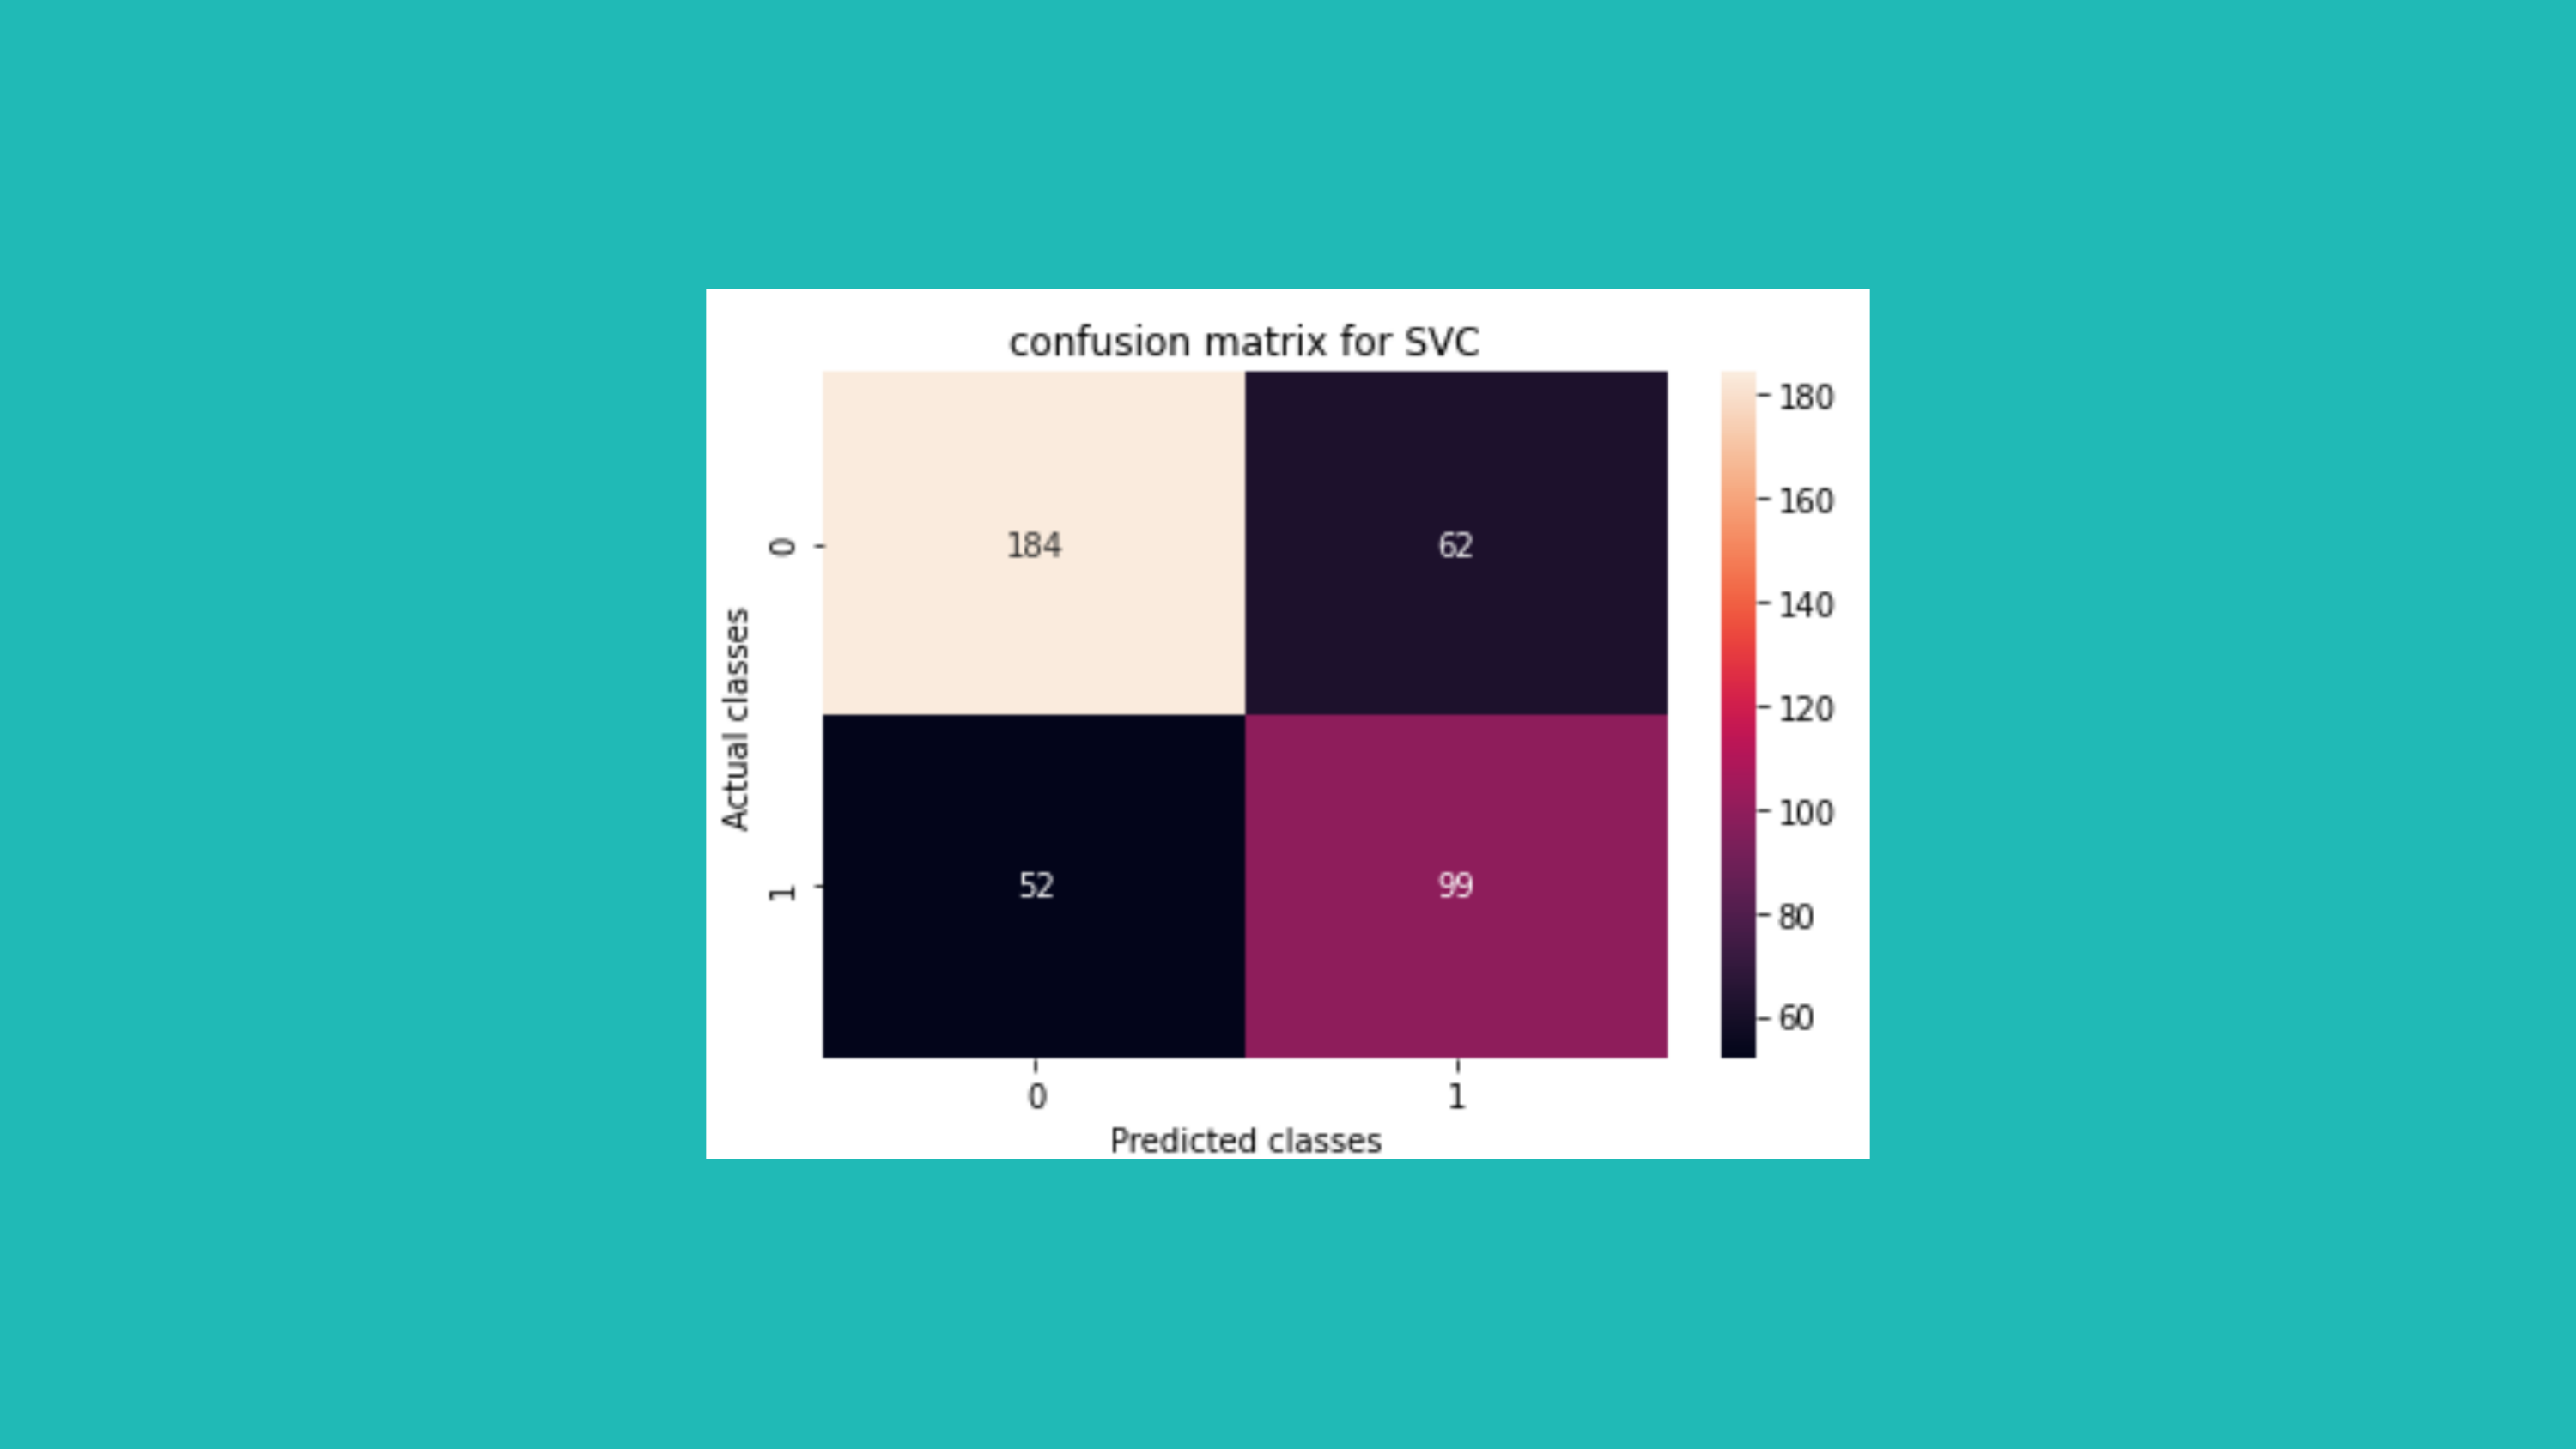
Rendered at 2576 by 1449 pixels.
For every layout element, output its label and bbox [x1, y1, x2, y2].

text_box [706, 289, 1870, 1160]
